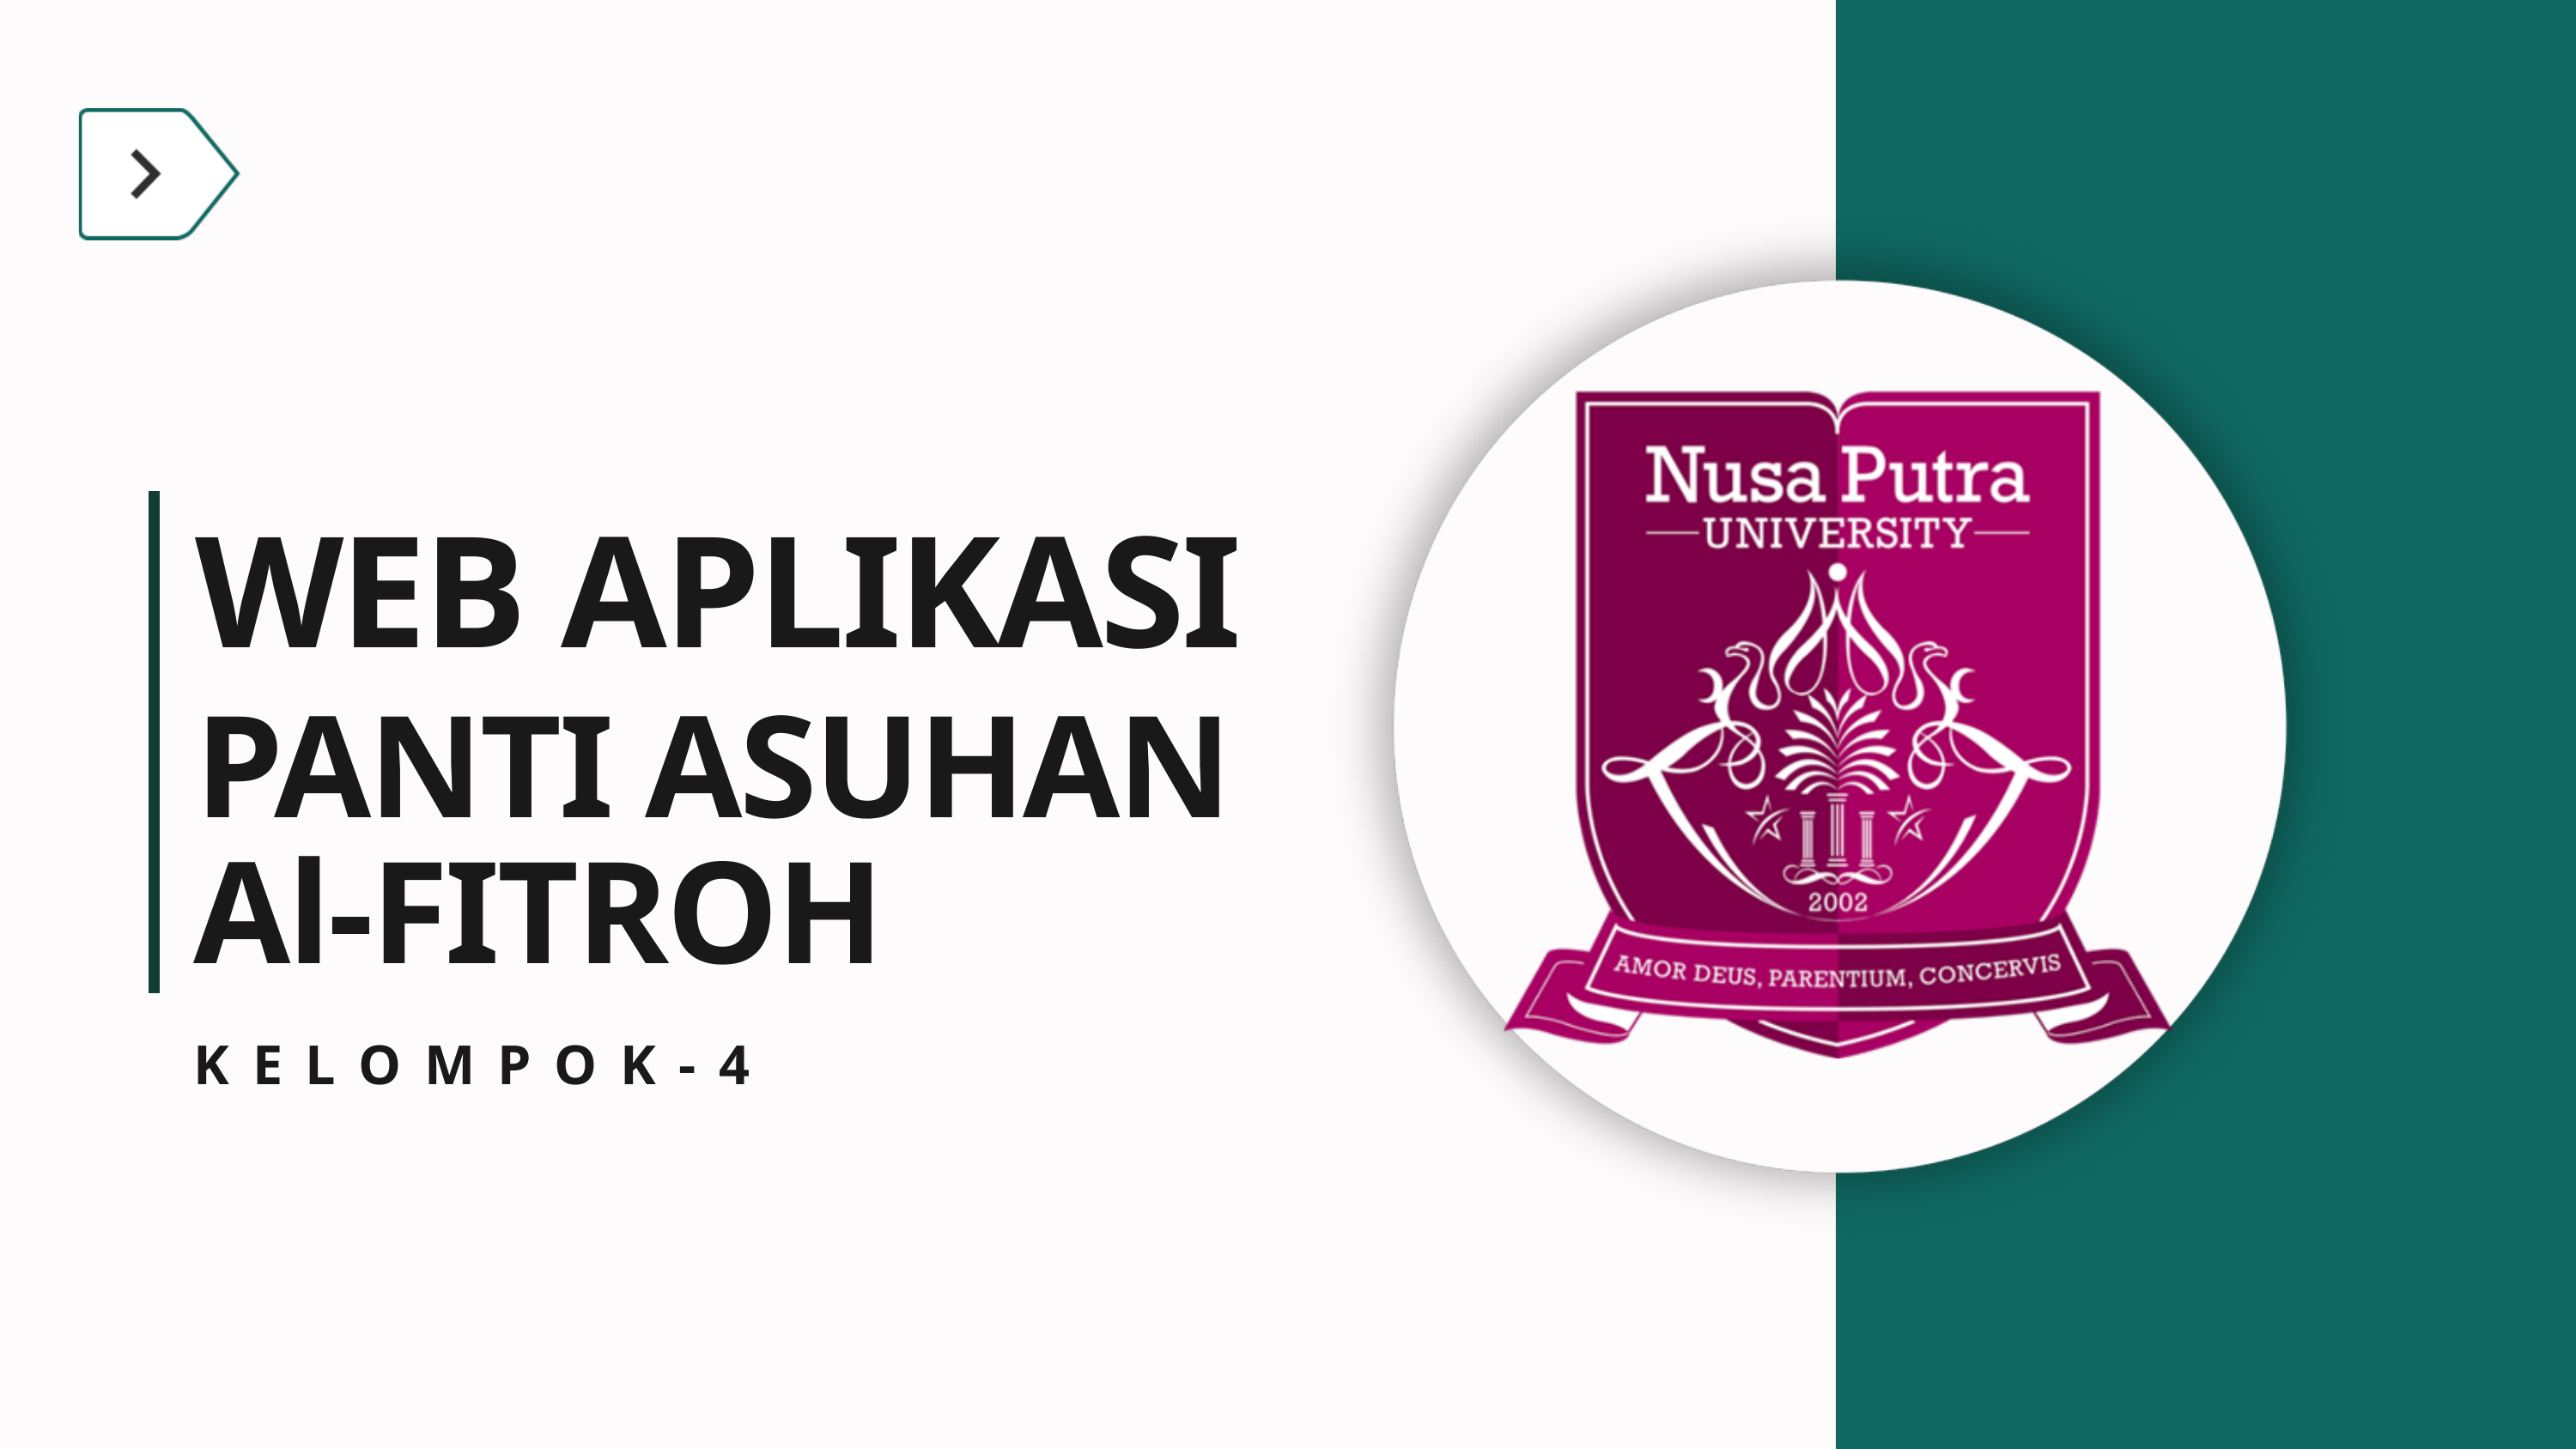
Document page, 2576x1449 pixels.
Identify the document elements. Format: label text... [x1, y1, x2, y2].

text_box [1328, 215, 1829, 1234]
text_box K E L O M P O K - 4 [193, 1020, 1157, 1095]
text_box PANTI ASUHAN [195, 648, 1472, 846]
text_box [1835, 0, 2576, 1449]
text_box WEB APLIKASI [195, 463, 1361, 648]
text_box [149, 491, 161, 993]
text_box [78, 108, 241, 240]
text_box Al-FITROH [193, 794, 1470, 992]
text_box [1503, 389, 2173, 1059]
